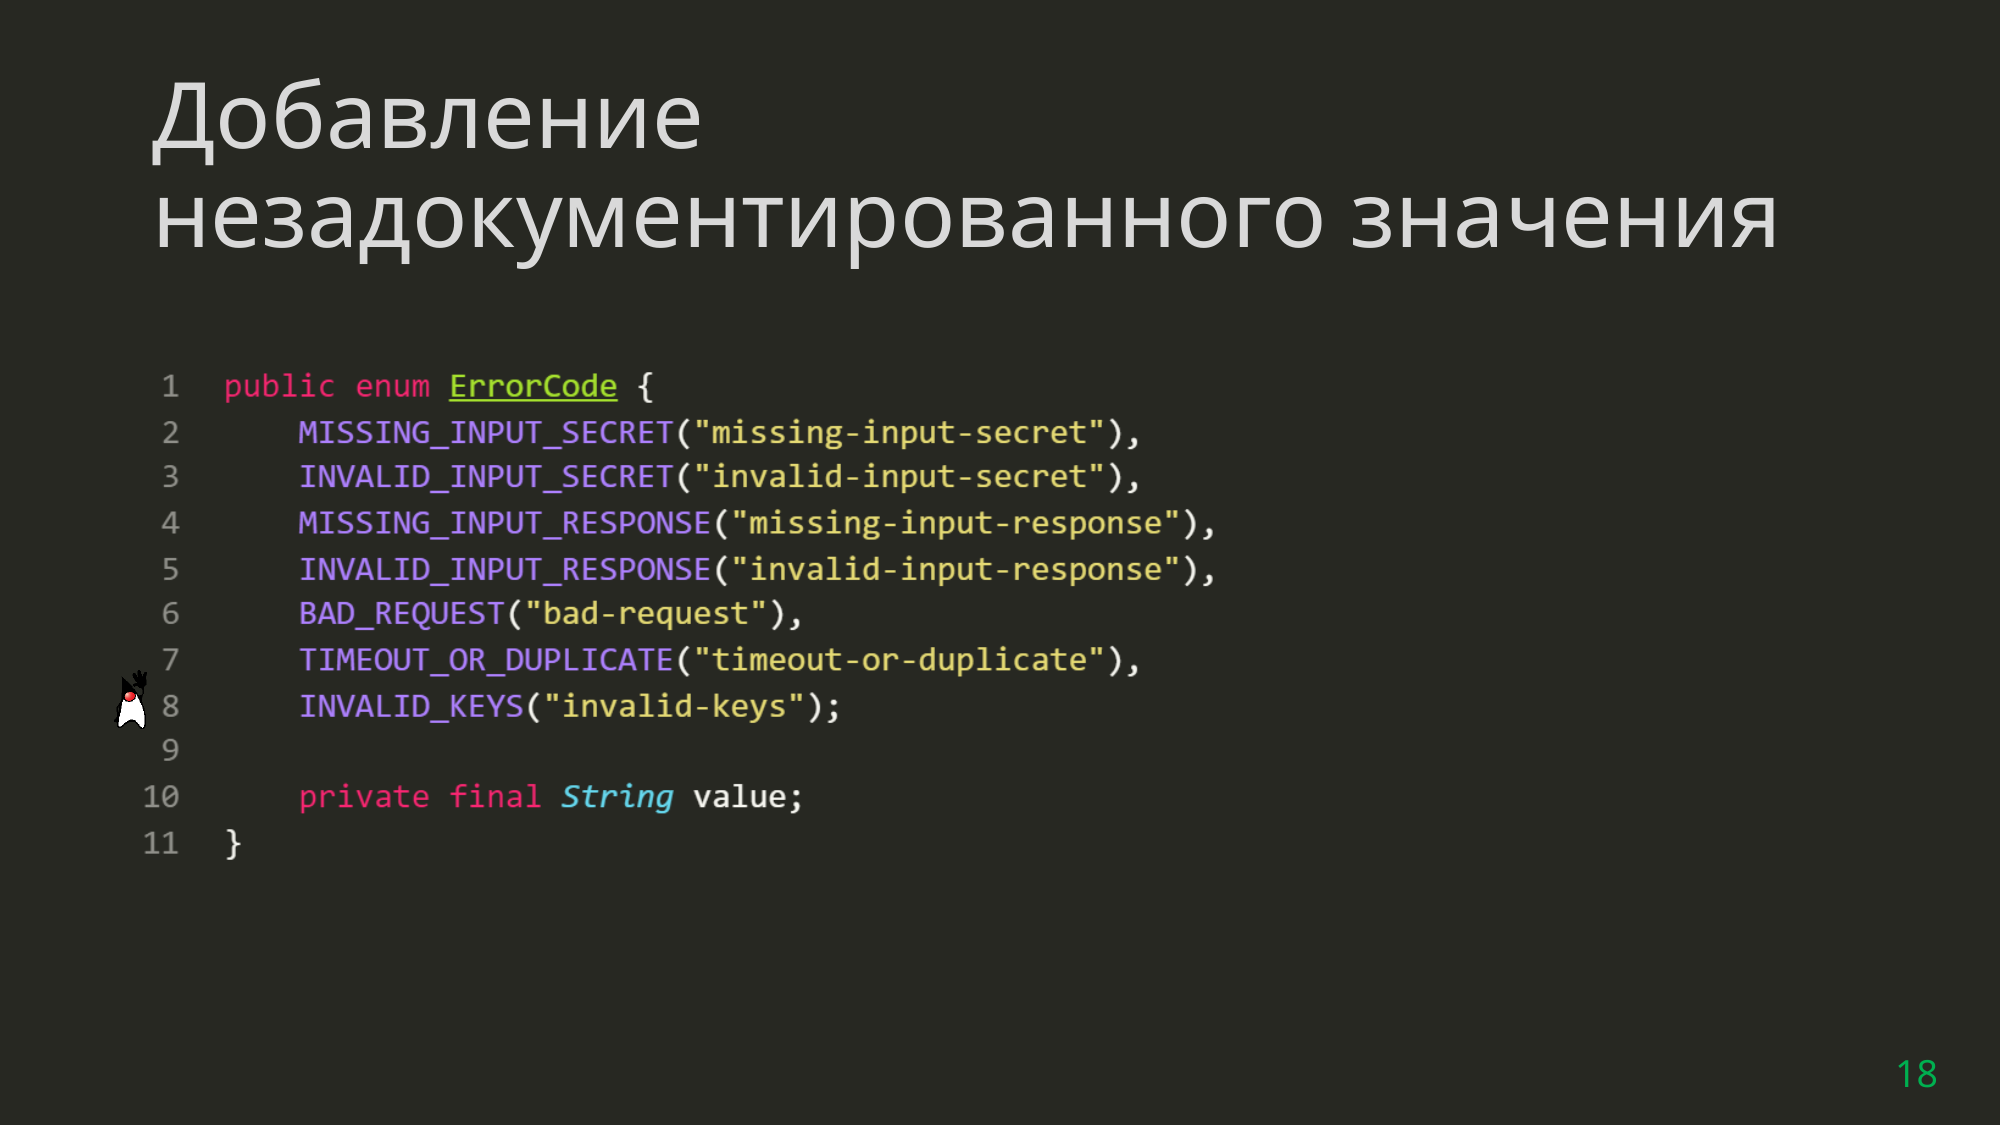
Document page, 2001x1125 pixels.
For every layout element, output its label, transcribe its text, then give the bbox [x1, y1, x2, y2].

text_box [97, 321, 1280, 910]
title Добавление незадокументированного значения [137, 59, 1863, 278]
slide_number 18 [1809, 1042, 1953, 1103]
